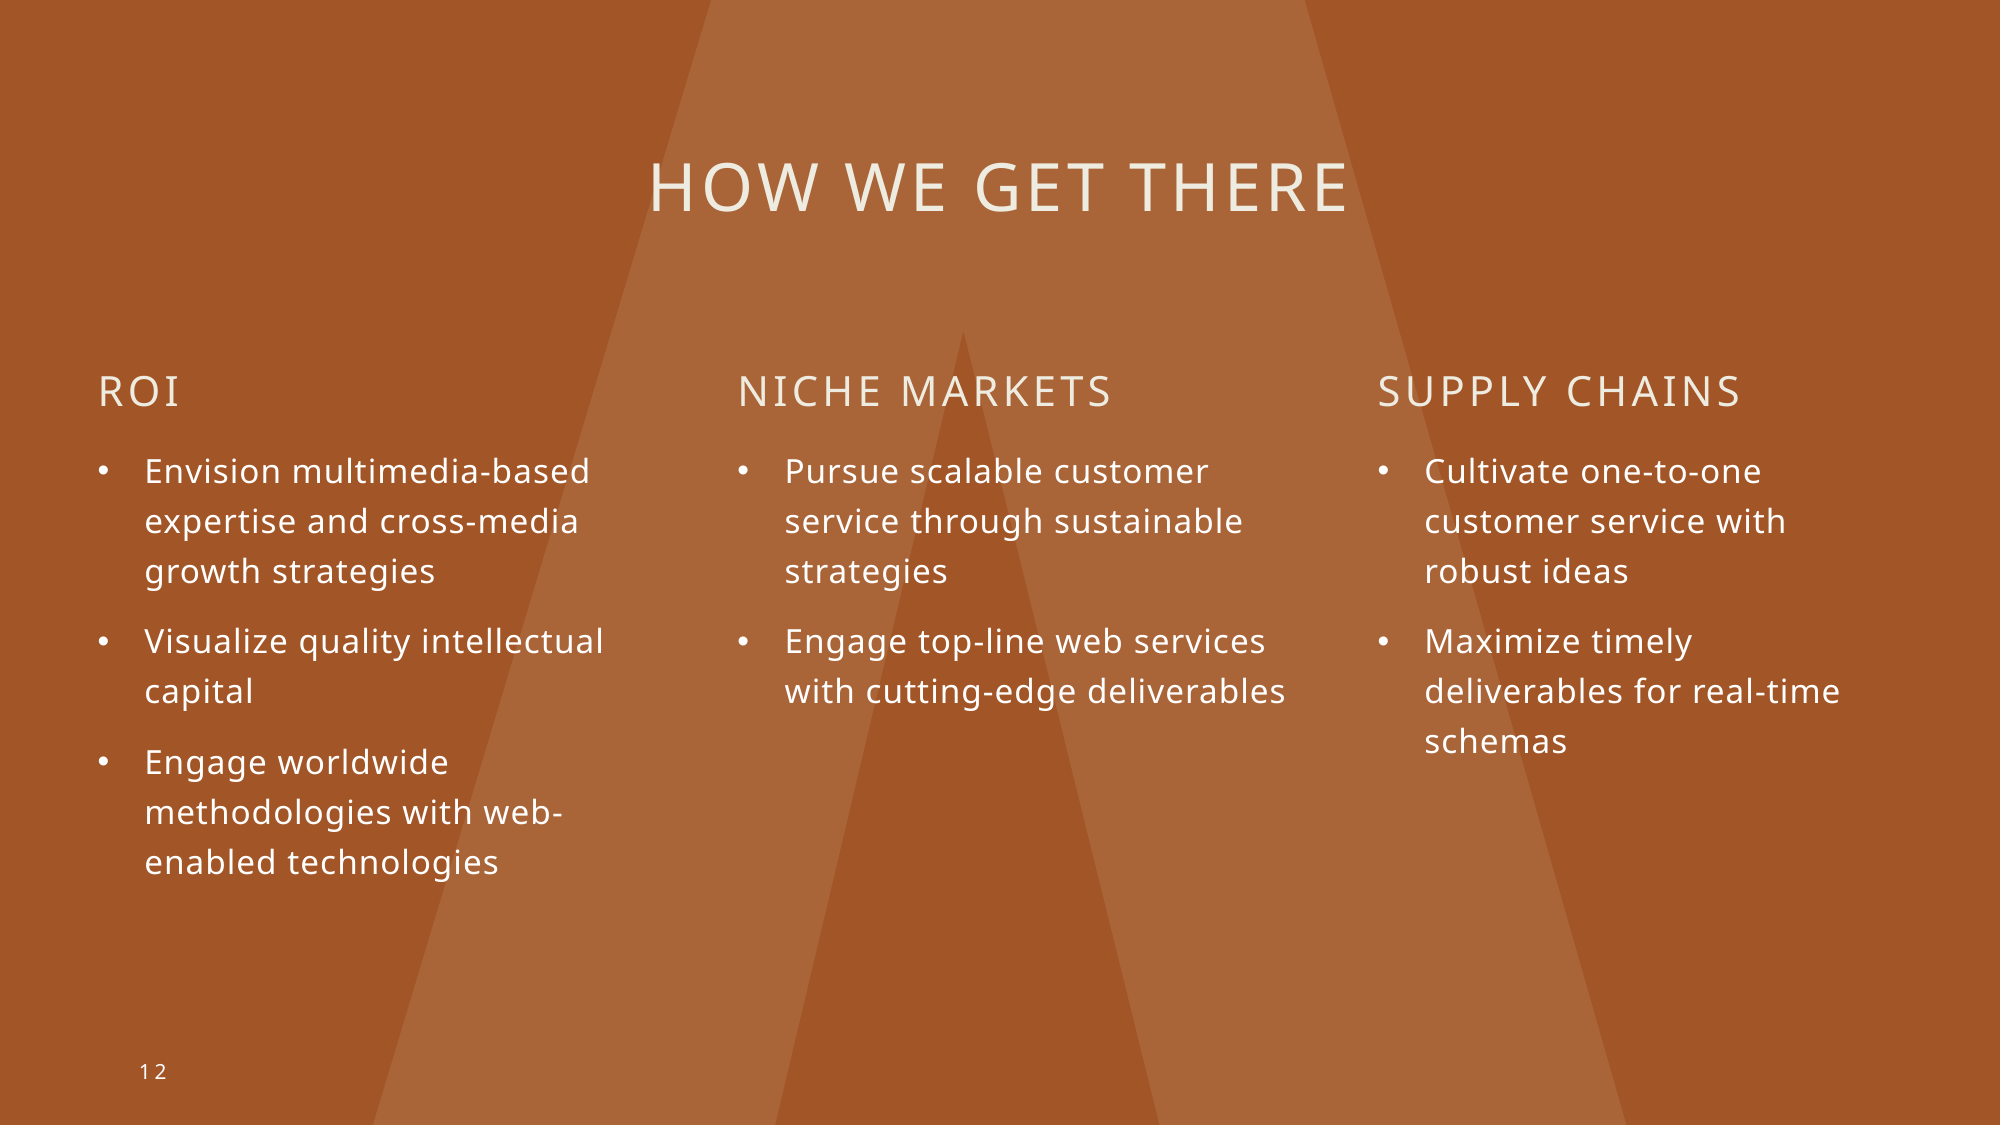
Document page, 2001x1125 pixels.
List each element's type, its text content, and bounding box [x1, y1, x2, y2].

list Pursue scalable customer service through sustainable strategies​ Engage top-line web services with cutting-edge deliverables​ [722, 432, 1314, 979]
list Envision multimedia-based expertise and cross-media growth strategies​ Visualize quality intellectual capital​ Engage worldwide methodologies with web-enabled technologies​ [82, 432, 674, 979]
list ROI [82, 363, 675, 433]
title How we get there [135, 146, 1861, 228]
list Supply Chains [1362, 363, 1919, 432]
list Niche markets​ [722, 363, 1315, 433]
slide_number 12 [123, 1042, 574, 1103]
list Cultivate one-to-one customer service with robust ideas​ Maximize timely deliverables for real-time schemas​ [1362, 432, 1919, 979]
